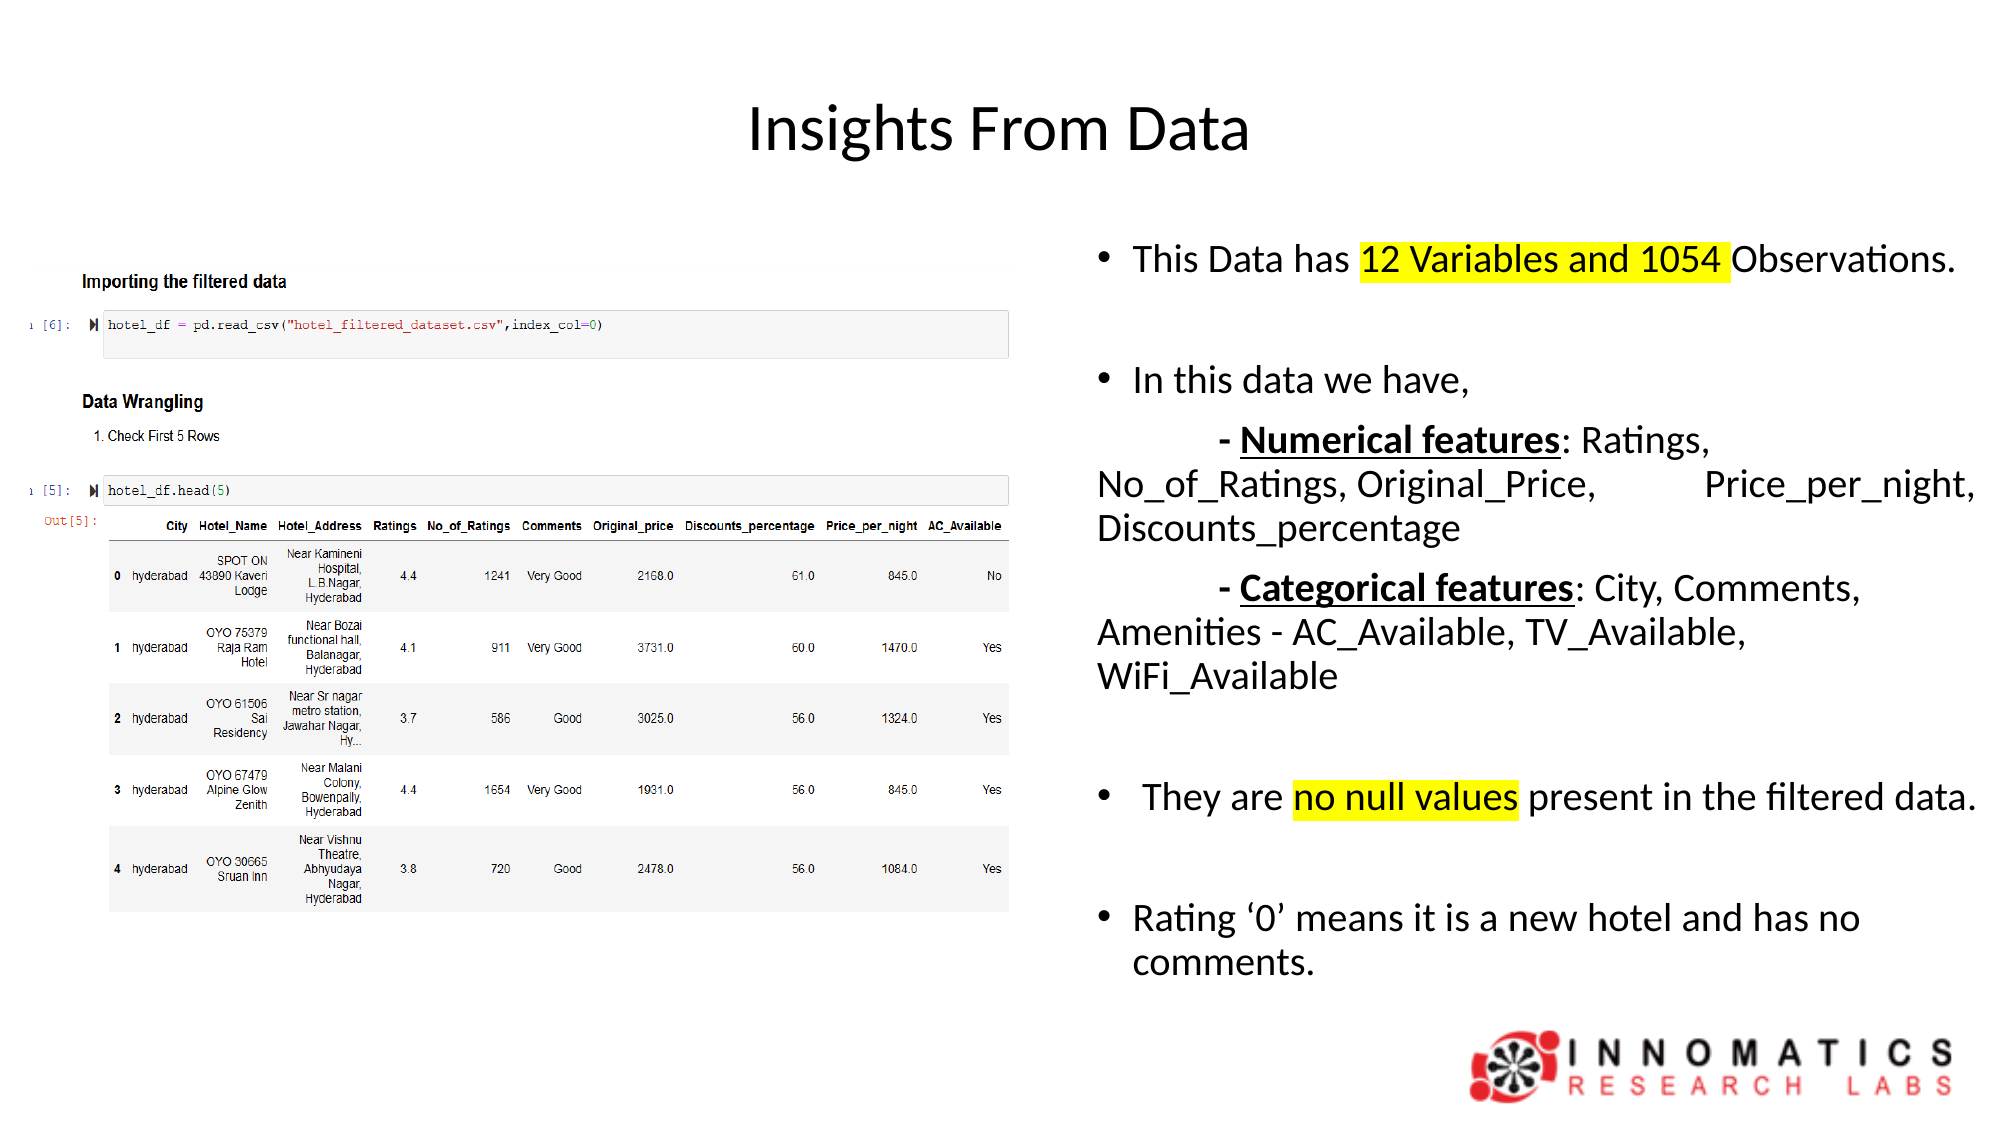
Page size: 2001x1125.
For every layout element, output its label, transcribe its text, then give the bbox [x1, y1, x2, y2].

picture [30, 263, 1020, 915]
list This Data has 12 Variables and 1054 Observations. In this data we have, - Numerical features: Ratings, No_of_Ratings, Original_Price, Price_per_night, Discounts_percentage - Categorical features: City, Comments, Amenities - AC_Available, TV_Available, WiFi_Available They are no null values present in the filtered data. Rating ‘0’ means it is a new hotel and has no comments. [1082, 229, 2000, 1001]
picture [1445, 1014, 1975, 1125]
title Insights From Data [137, 59, 1863, 278]
